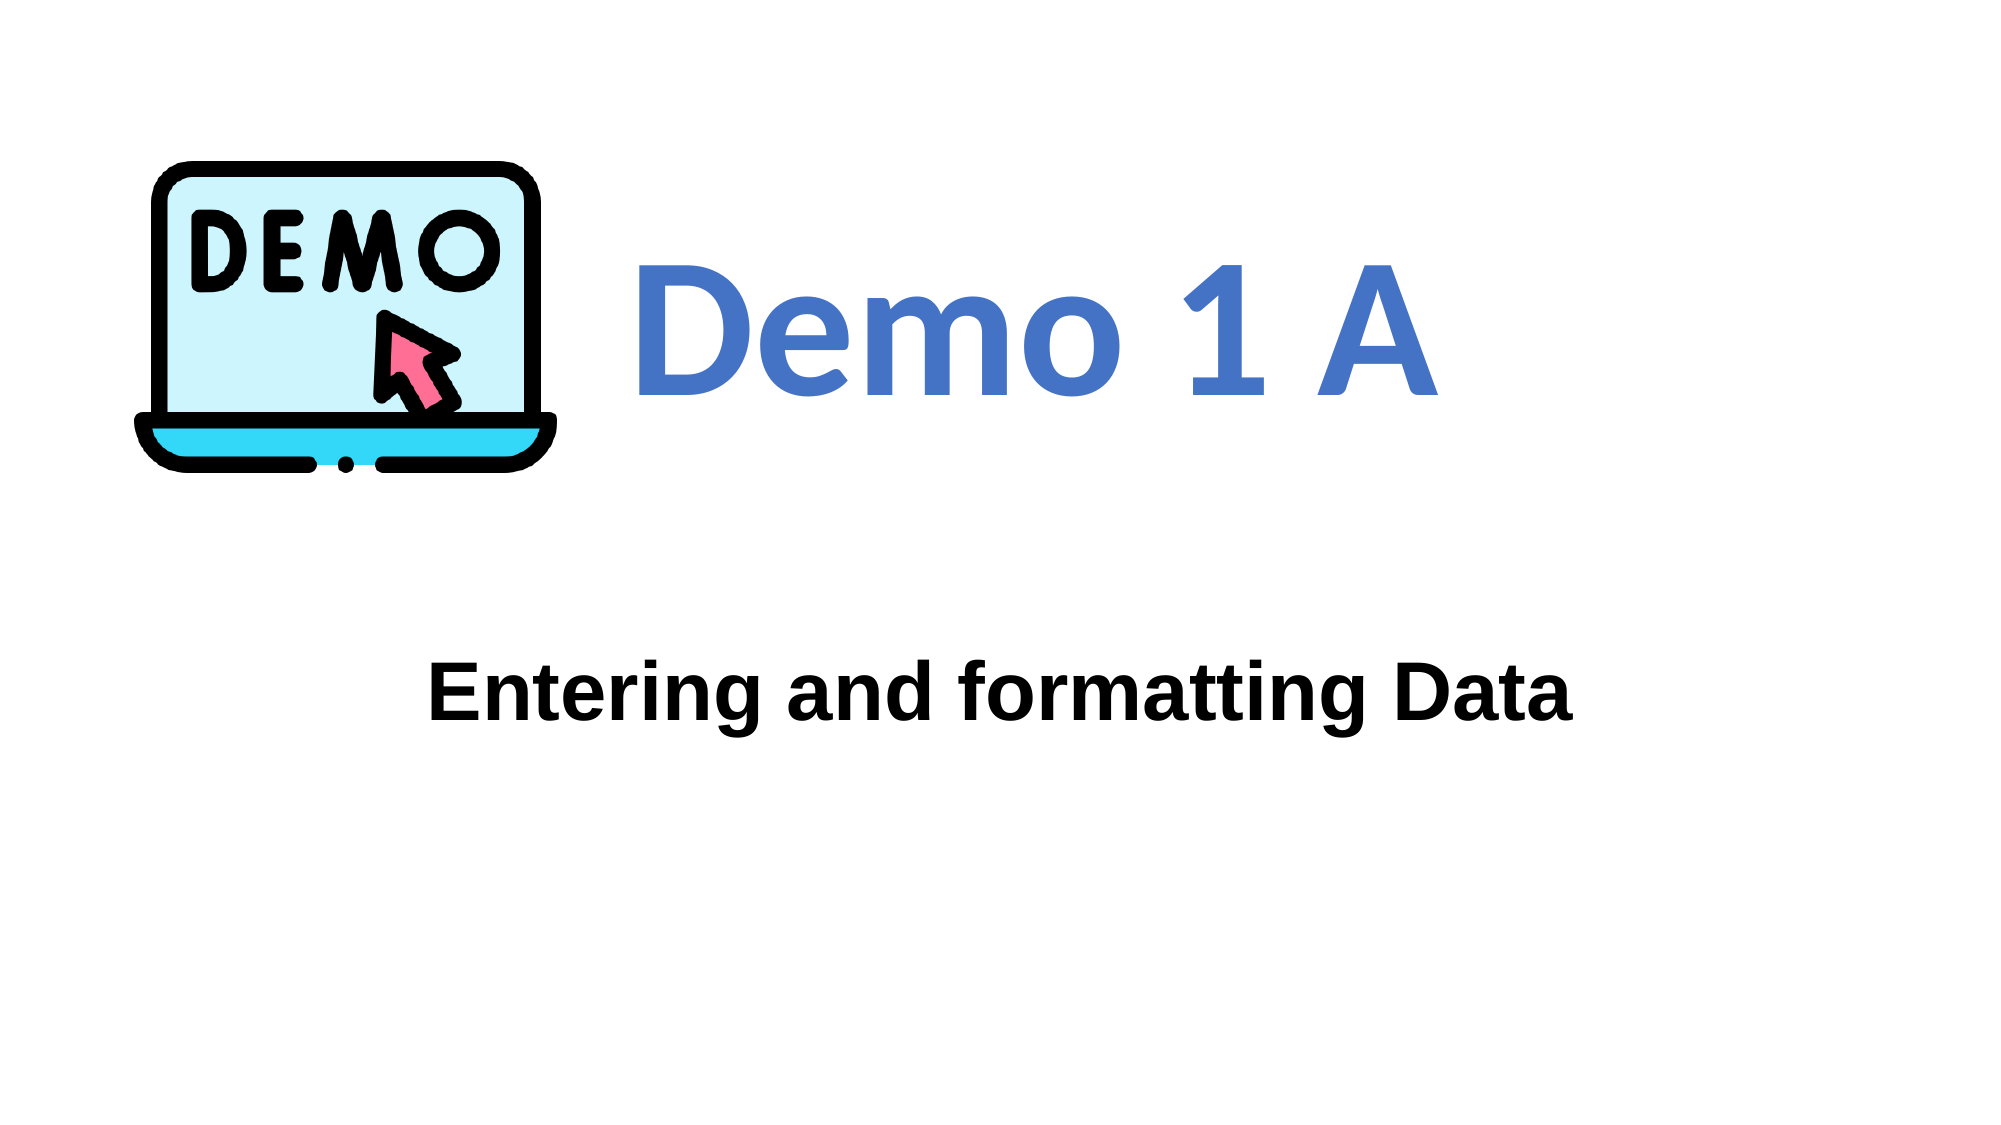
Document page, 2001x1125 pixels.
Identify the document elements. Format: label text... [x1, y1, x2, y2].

text_box Demo 1 A [613, 188, 1454, 444]
text_box Entering and formatting Data [0, 629, 2000, 744]
picture [134, 105, 557, 528]
